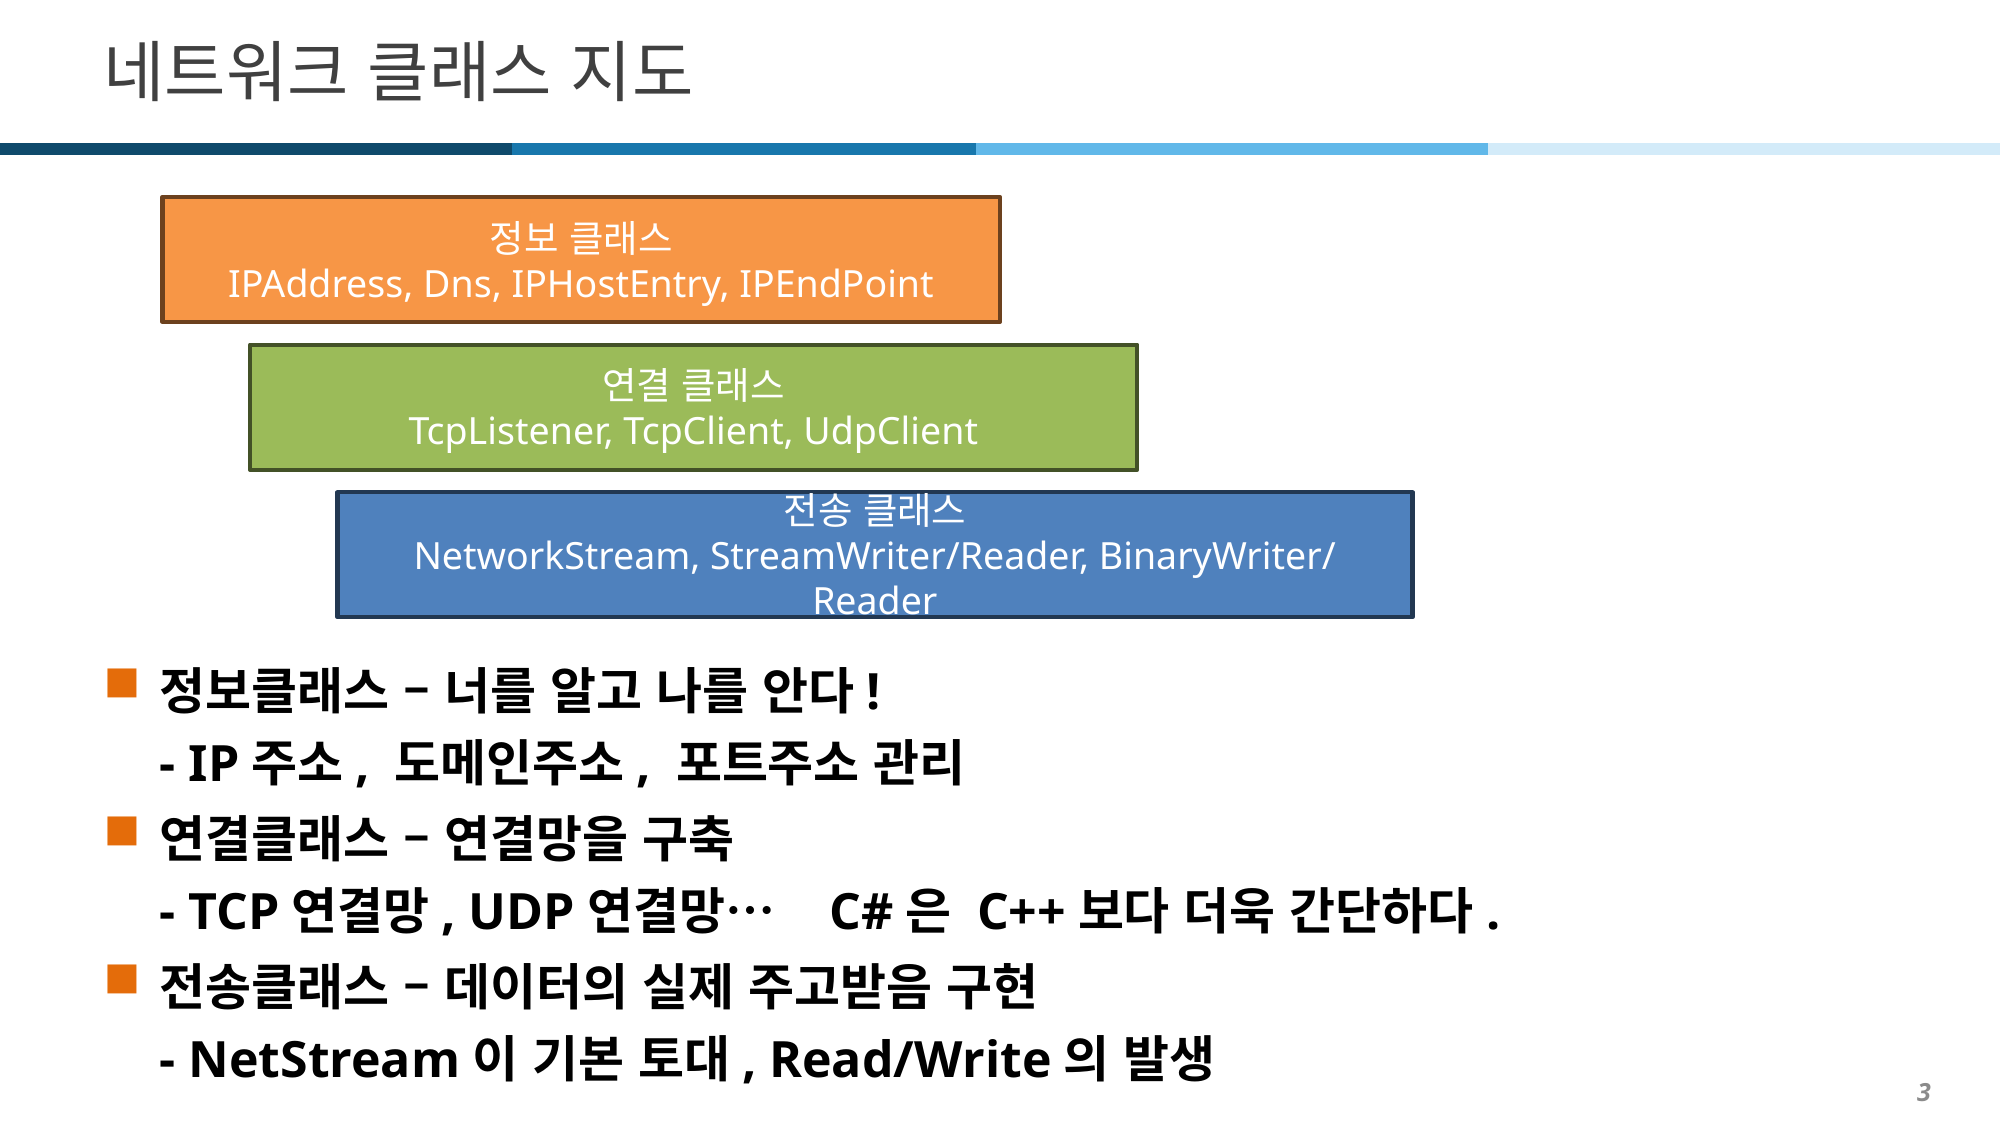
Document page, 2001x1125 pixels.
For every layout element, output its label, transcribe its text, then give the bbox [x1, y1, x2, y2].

title 네트워크 클래스 지도 [88, 18, 1920, 122]
text_box 정보 클래스 IPAddress, Dns, IPHostEntry, IPEndPoint [160, 195, 1002, 324]
text_box 전송 클래스 NetworkStream, StreamWriter/Reader, BinaryWriter/Reader [335, 490, 1415, 619]
list 정보클래스 – 너를 알고 나를 안다! - IP주소, 도메인주소, 포트주소 관리 연결클래스 – 연결망을 구축 - TCP연결망, UDP연결망… C#은 C++보다 더욱 간단하다. 전송클래스 – 데이터의 실제 주고받음 구현 - NetStream이 기본 토대, Read/Write의 발생 [88, 639, 1920, 1125]
text_box 연결 클래스 TcpListener, TcpClient, UdpClient [248, 343, 1139, 472]
